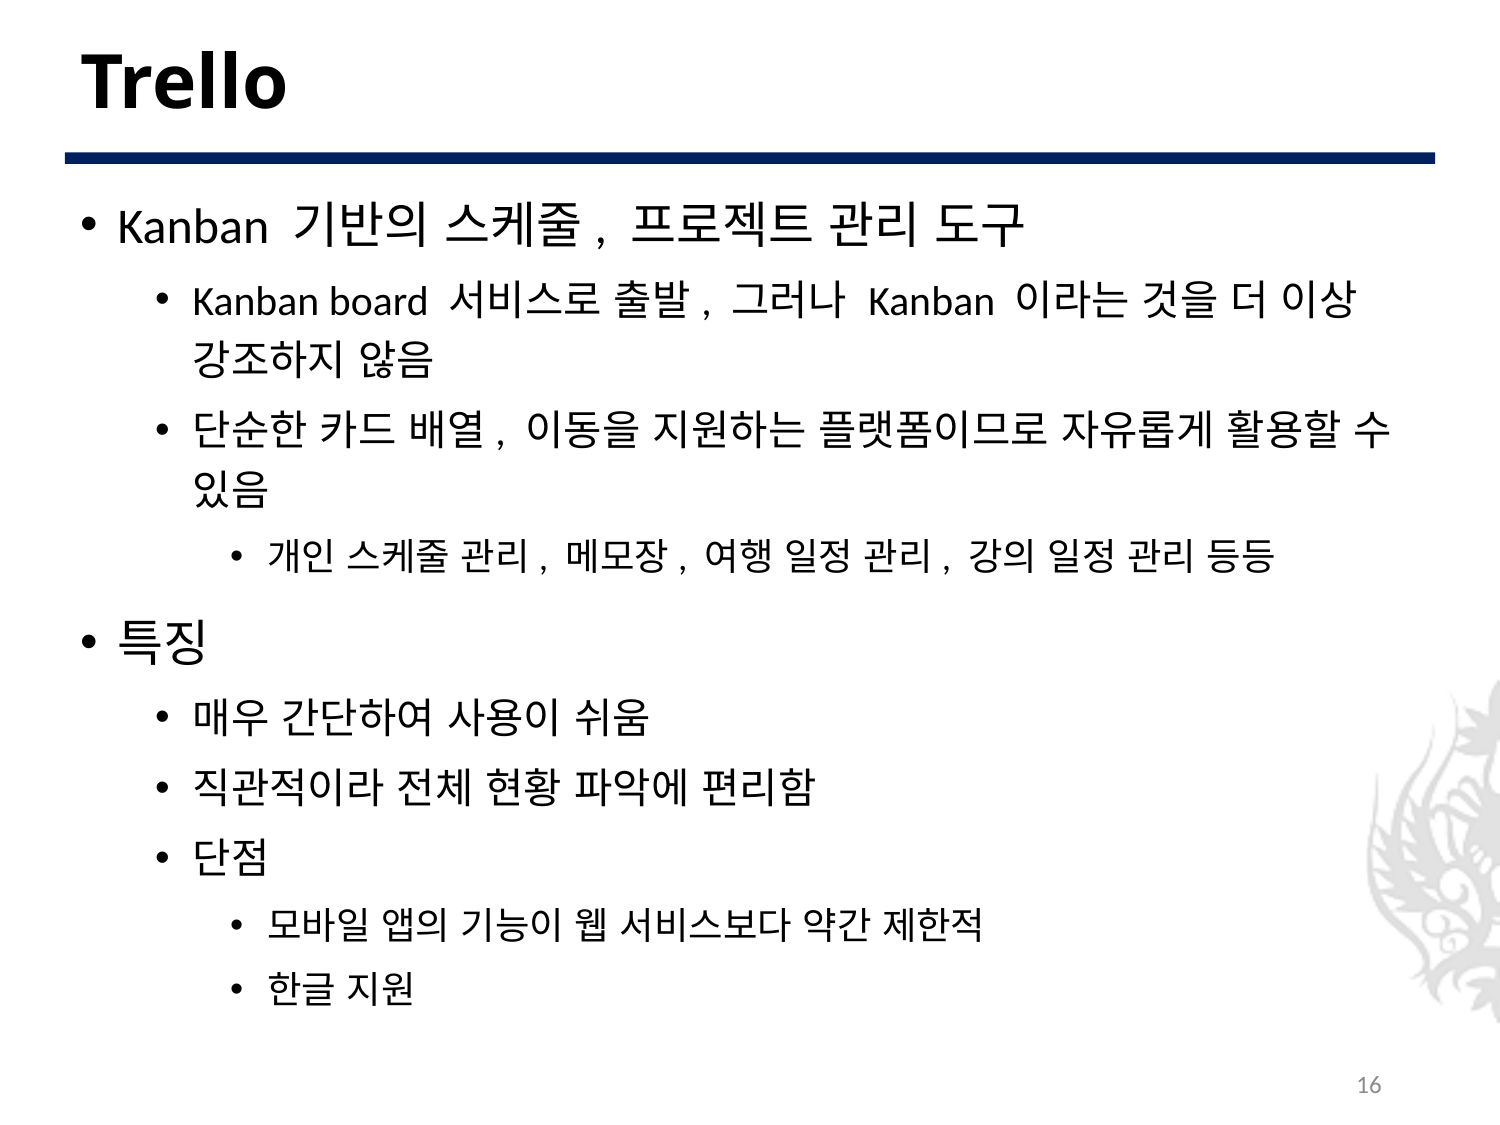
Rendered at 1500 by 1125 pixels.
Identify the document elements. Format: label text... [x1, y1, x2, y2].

list Kanban 기반의 스케줄, 프로젝트 관리 도구 Kanban board 서비스로 출발, 그러나 Kanban 이라는 것을 더 이상 강조하지 않음 단순한 카드 배열, 이동을 지원하는 플랫폼이므로 자유롭게 활용할 수 있음 개인 스케줄 관리, 메모장, 여행 일정 관리, 강의 일정 관리 등등 특징 매우 간단하여 사용이 쉬움 직관적이라 전체 현황 파악에 편리함 단점 모바일 앱의 기능이 웹 서비스보다 약간 제한적 한글 지원 [64, 173, 1436, 1039]
title Trello [64, 26, 1436, 143]
slide_number 16 [1059, 1057, 1397, 1111]
